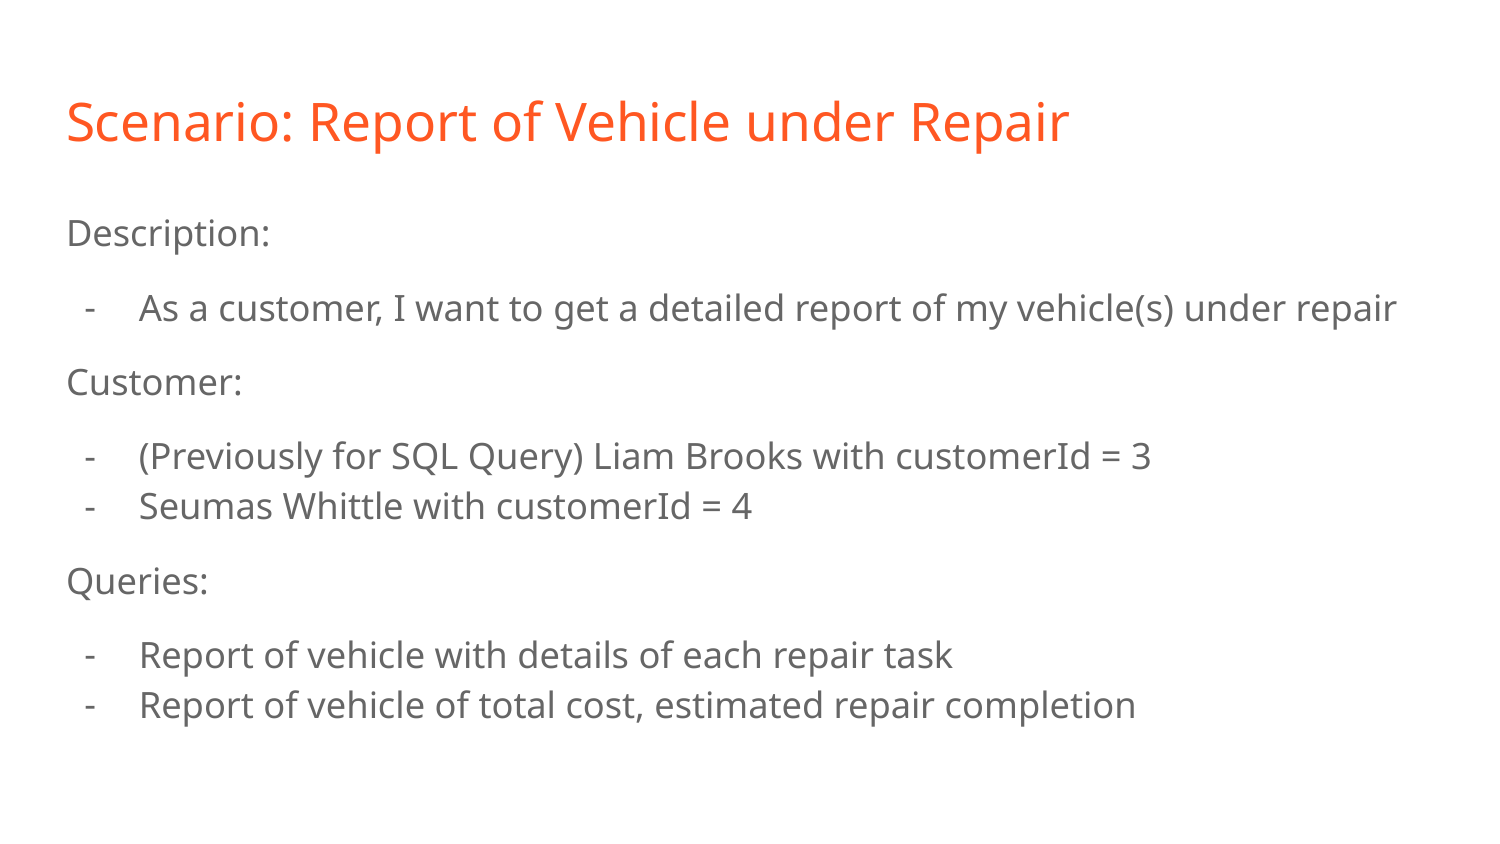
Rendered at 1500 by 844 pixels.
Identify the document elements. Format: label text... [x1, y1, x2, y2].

list Description: As a customer, I want to get a detailed report of my vehicle(s) under repair Customer: (Previously for SQL Query) Liam Brooks with customerId = 3 Seumas Whittle with customerId = 4 Queries: Report of vehicle with details of each repair task Report of vehicle of total cost, estimated repair completion [51, 189, 1449, 750]
title Scenario: Report of Vehicle under Repair [51, 72, 1449, 167]
